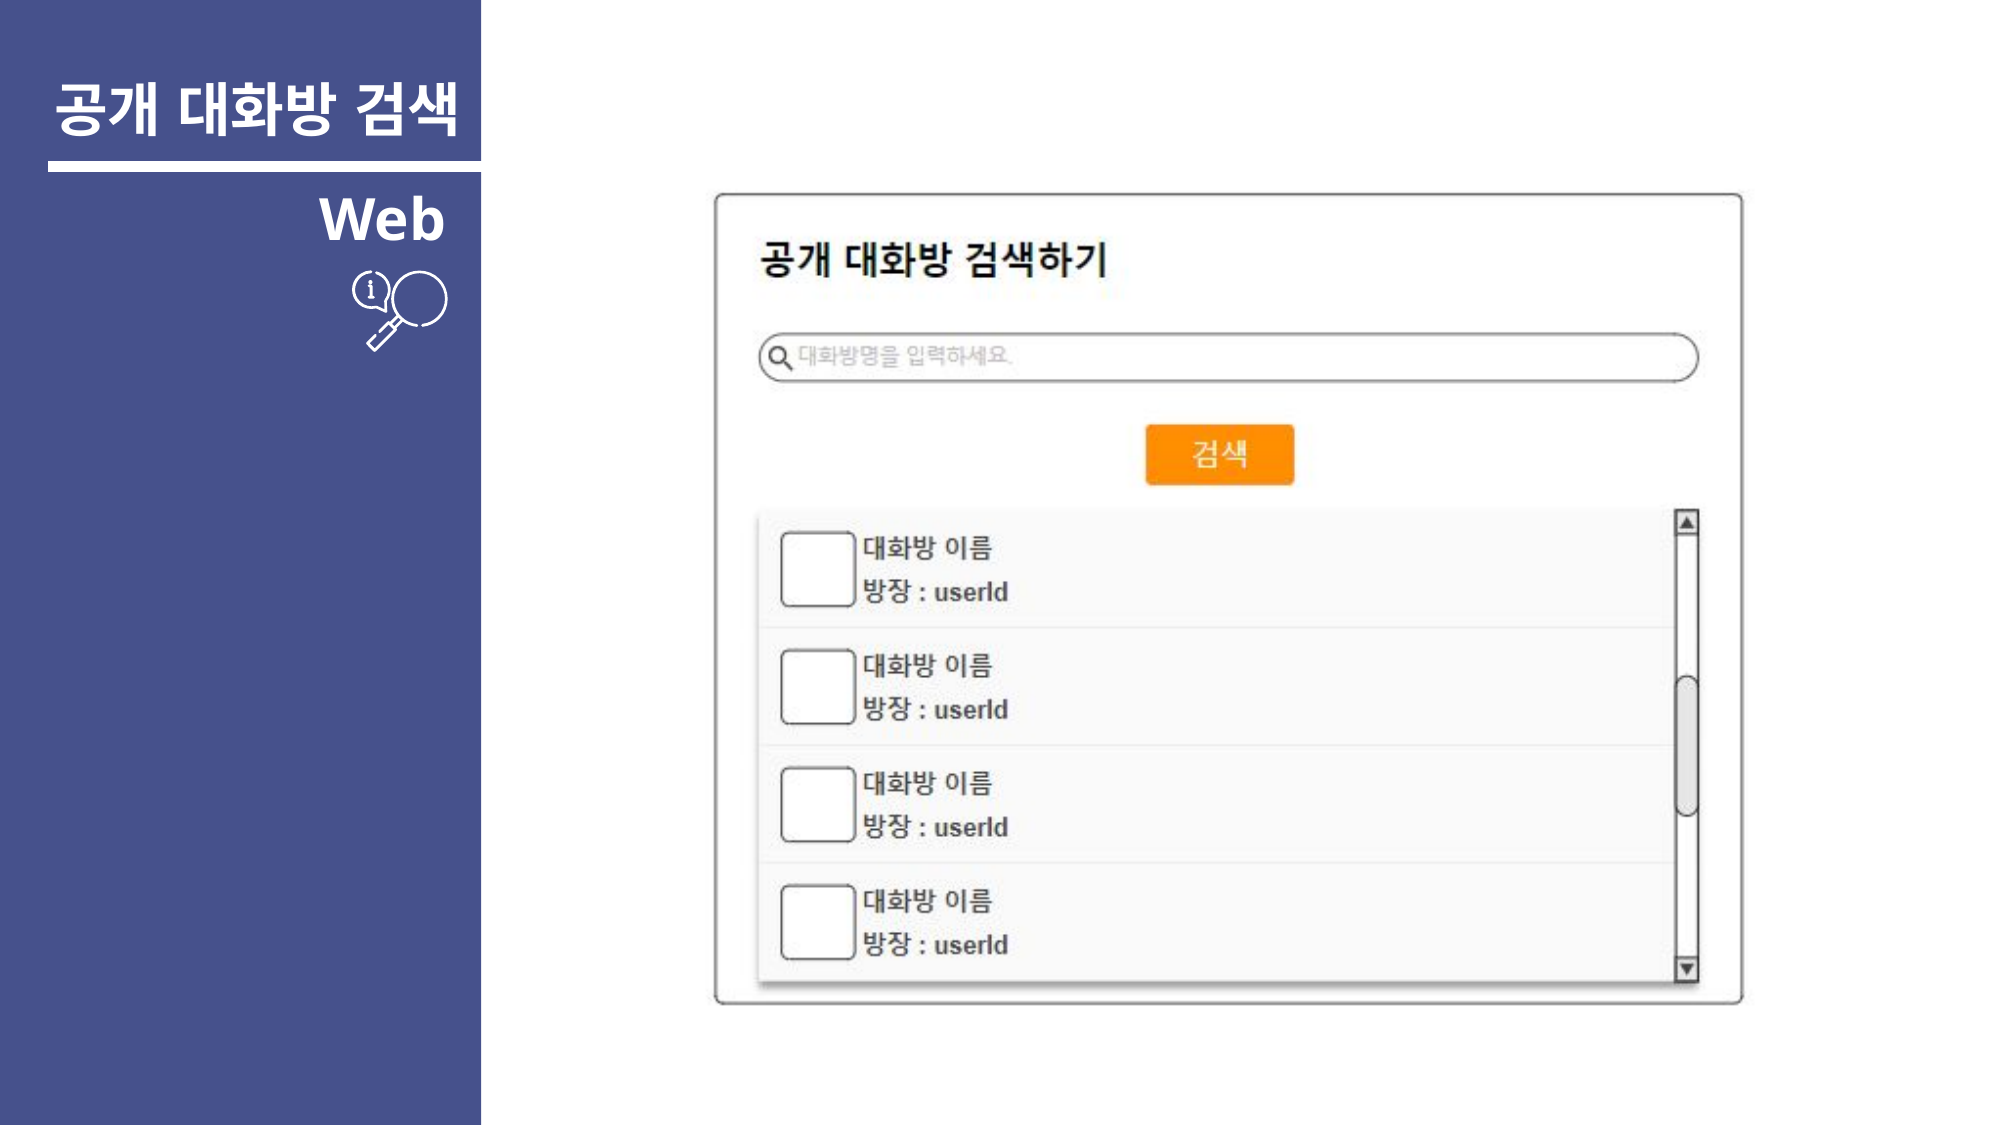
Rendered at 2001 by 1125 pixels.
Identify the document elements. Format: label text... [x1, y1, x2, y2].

text_box Web [304, 174, 477, 260]
picture [691, 174, 1773, 1031]
text_box [671, 160, 2000, 224]
text_box 공개 대화방 검색 [0, 57, 482, 159]
text_box [48, 161, 482, 172]
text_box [351, 270, 451, 353]
